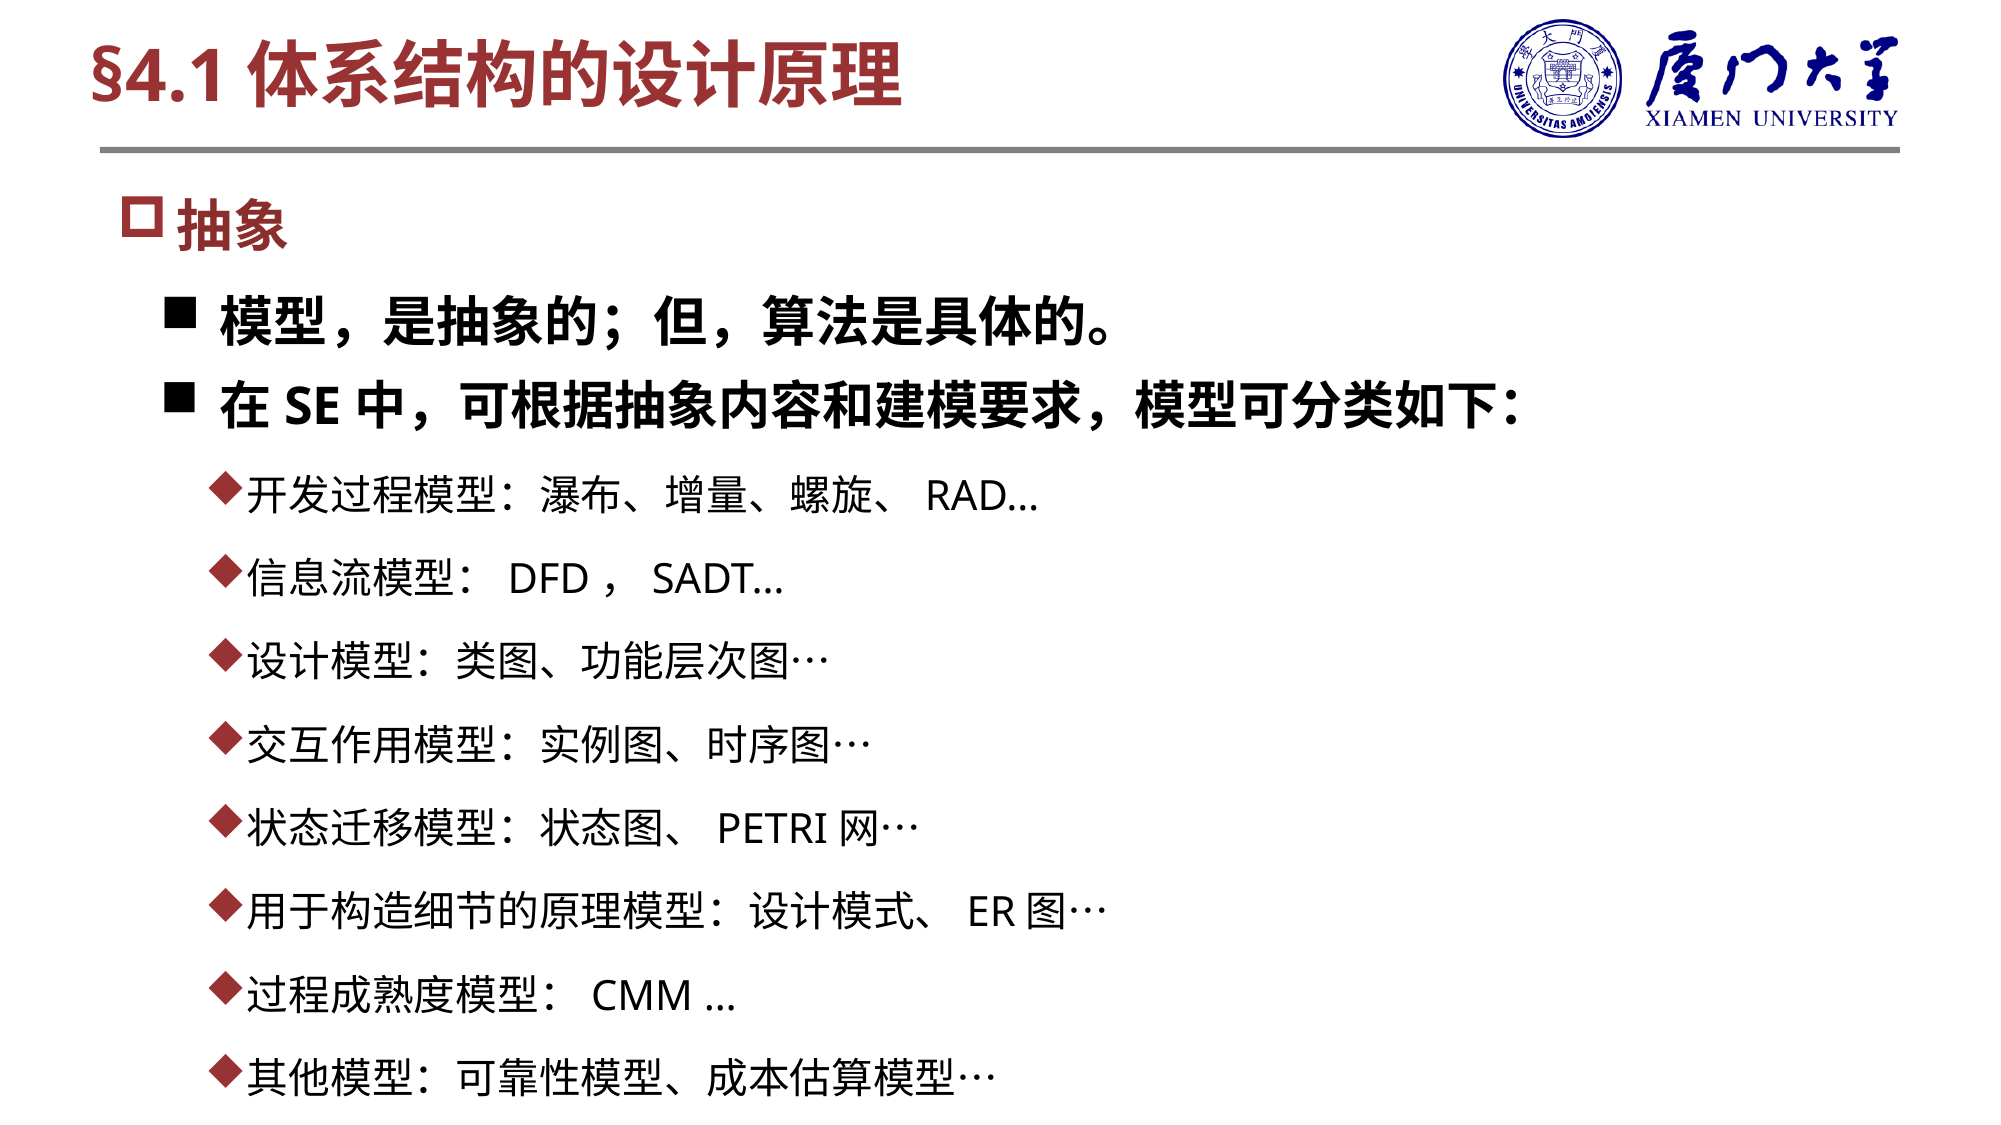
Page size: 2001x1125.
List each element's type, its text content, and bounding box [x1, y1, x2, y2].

picture [1503, 19, 1622, 138]
list 抽象 模型，是抽象的；但，算法是具体的。 在SE中，可根据抽象内容和建模要求，模型可分类如下： 开发过程模型：瀑布、增量、螺旋、RAD… 信息流模型：DFD，SADT… 设计模型：类图、功能层次图… 交互作用模型：实例图、时序图… 状态迁移模型：状态图、PETRI网… 用于构造细节的原理模型：设计模式、ER图… 过程成熟度模型：CMM … 其他模型：可靠性模型、成本估算模型… [102, 149, 1984, 1106]
text_box §4.1体系结构的设计原理 [74, 24, 1425, 188]
picture [1645, 30, 1898, 126]
